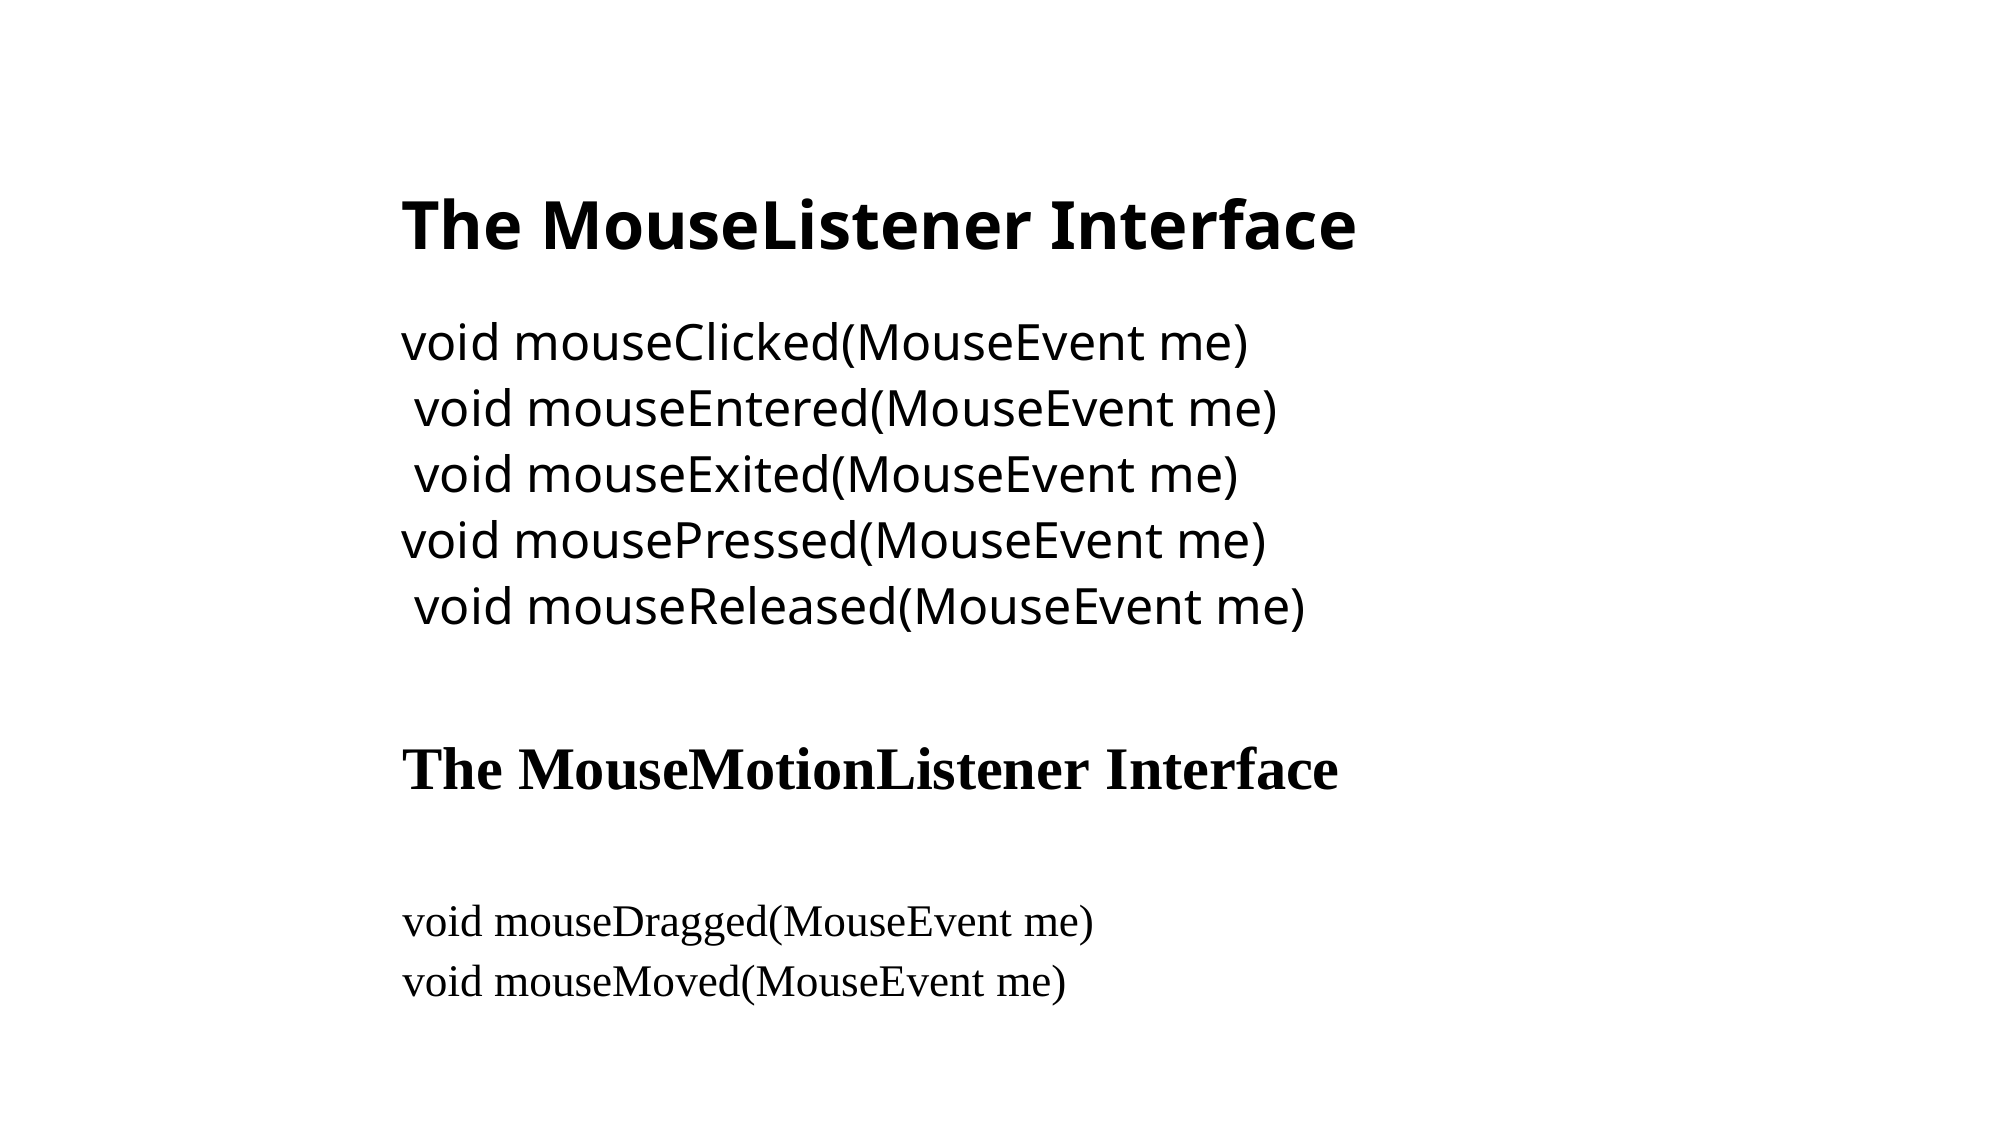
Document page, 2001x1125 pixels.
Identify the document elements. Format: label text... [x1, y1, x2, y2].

title The MouseListener Interface void mouseClicked(MouseEvent me) void mouseEntered(MouseEvent me) void mouseExited(MouseEvent me) void mousePressed(MouseEvent me) void mouseReleased(MouseEvent me) [399, 181, 1618, 635]
text_box The MouseMotionListener Interface void mouseDragged(MouseEvent me) void mouseMoved(MouseEvent me) [400, 719, 1737, 1006]
